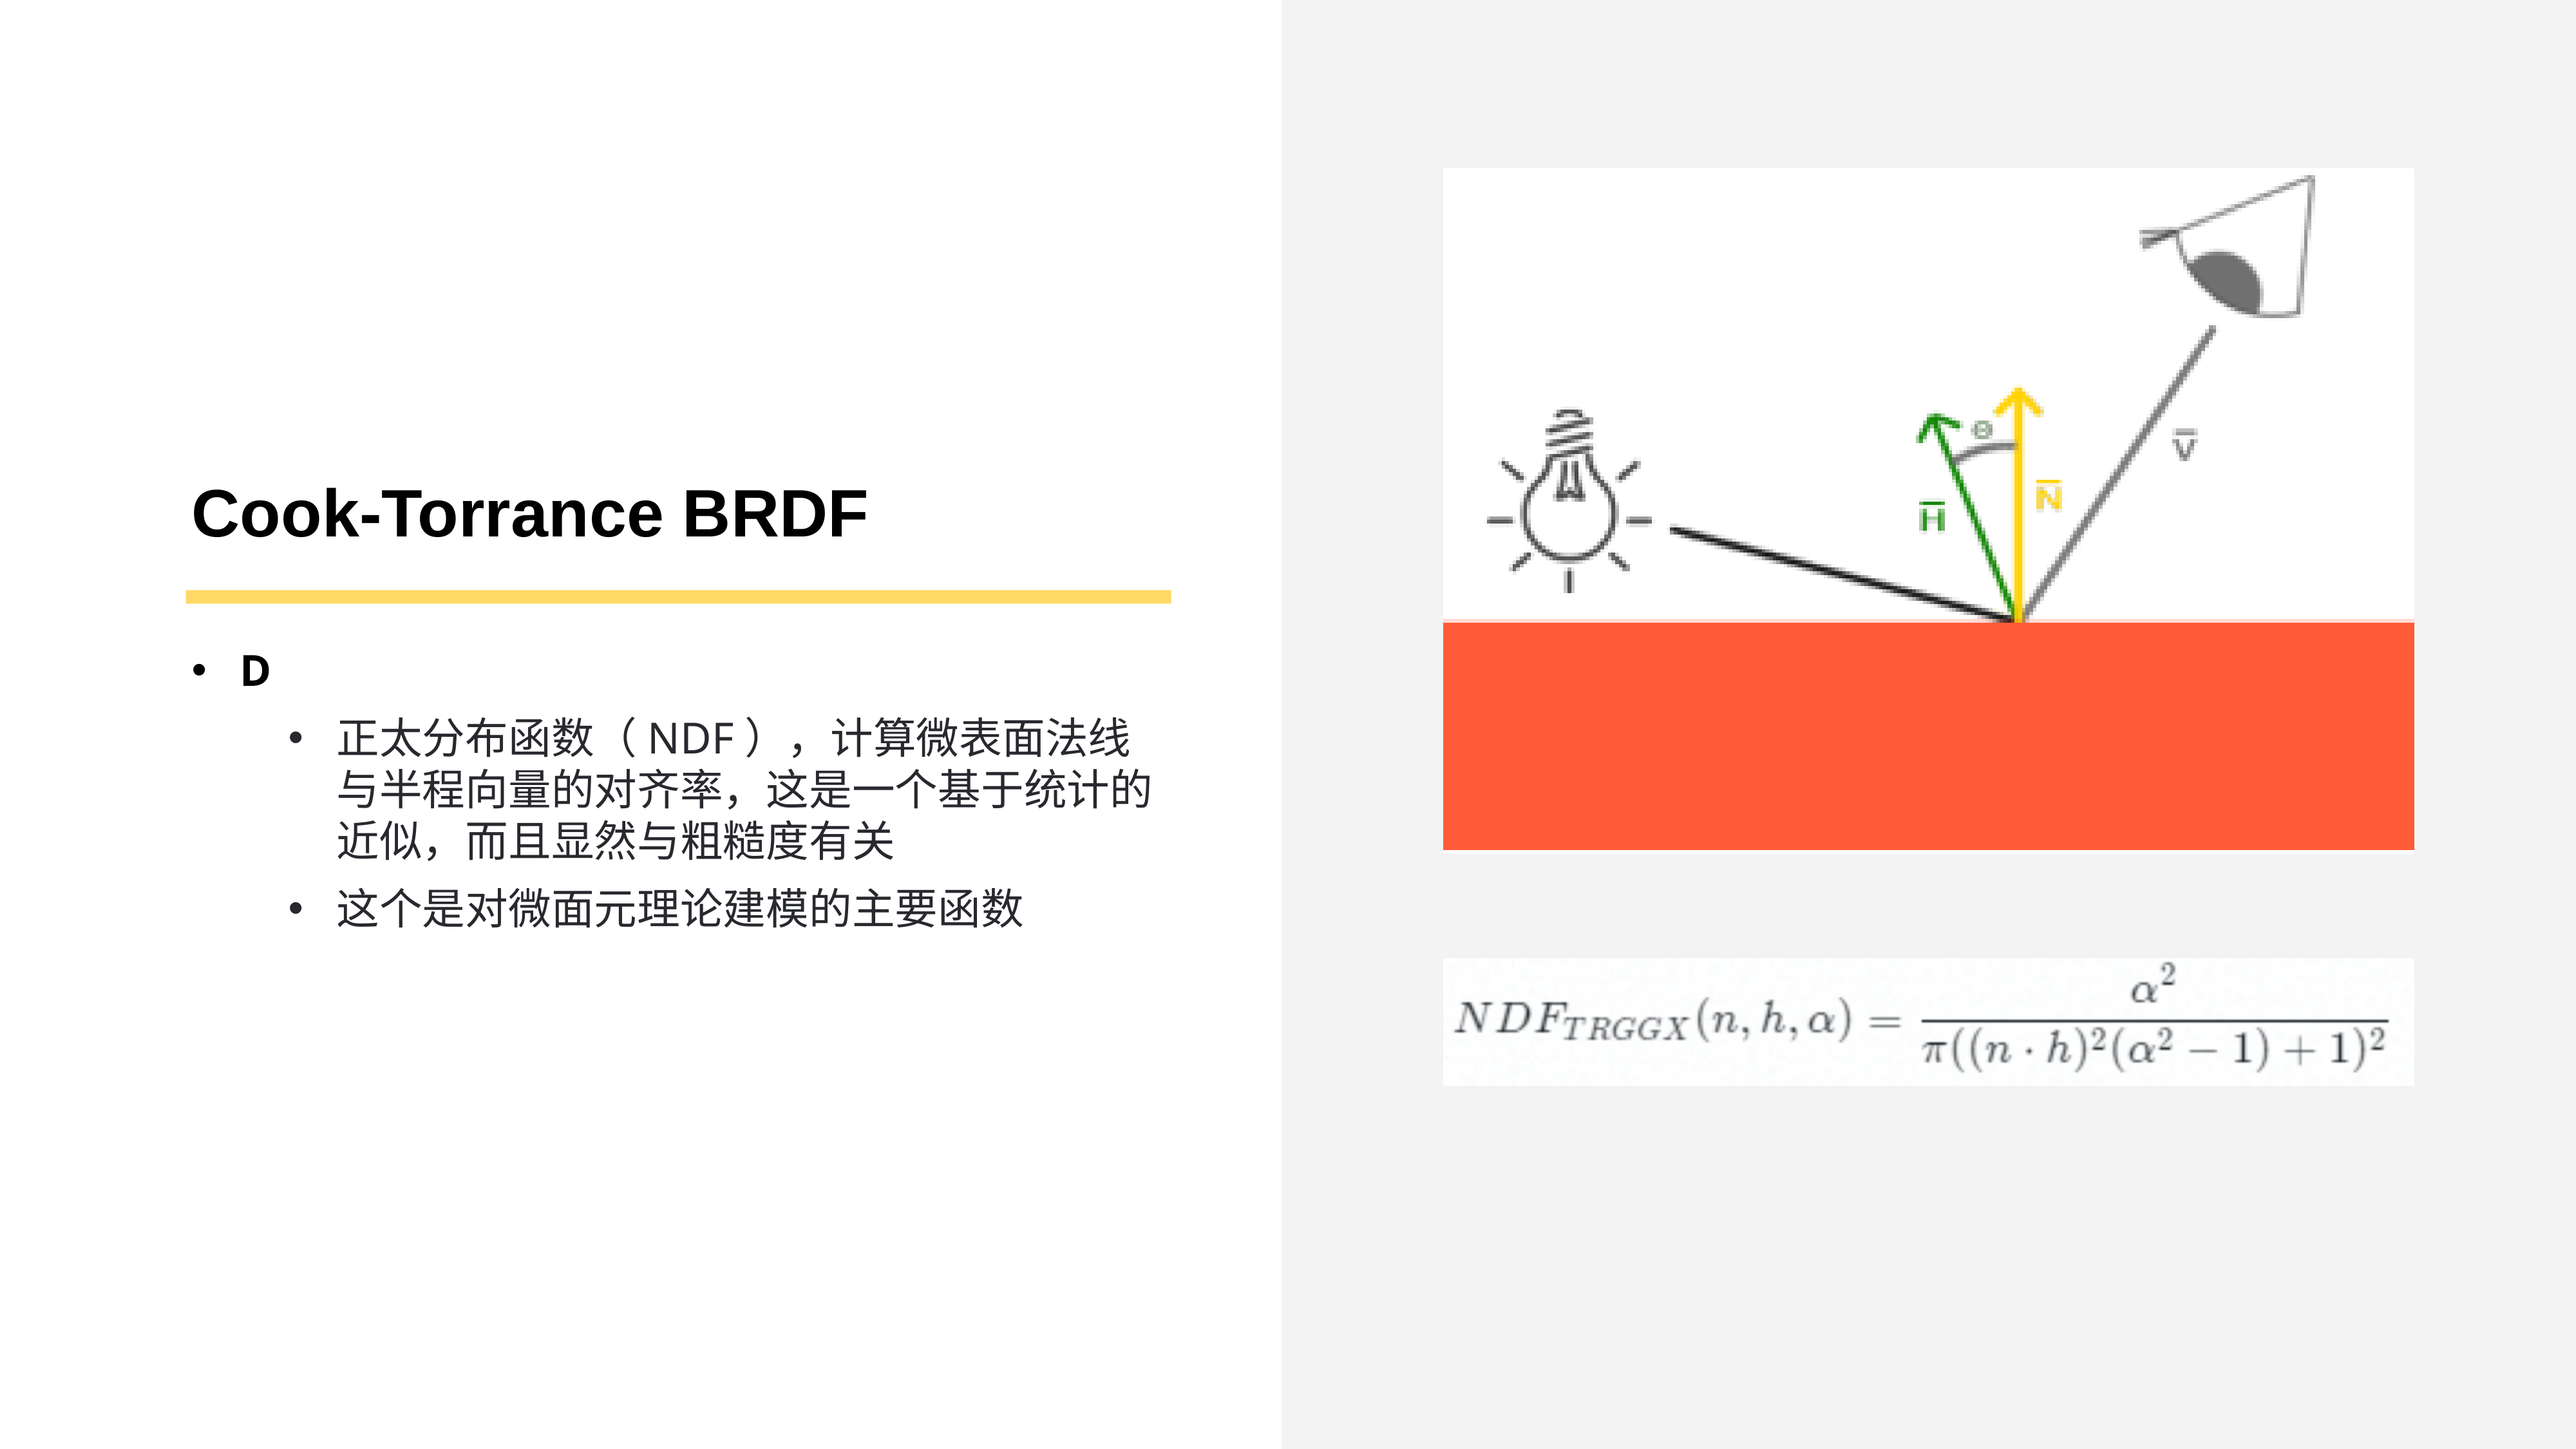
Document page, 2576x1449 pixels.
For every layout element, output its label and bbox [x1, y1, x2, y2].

text_box [1281, 0, 2576, 1449]
picture [1443, 168, 2414, 854]
text_box [185, 463, 1171, 942]
picture [1443, 958, 2414, 1086]
